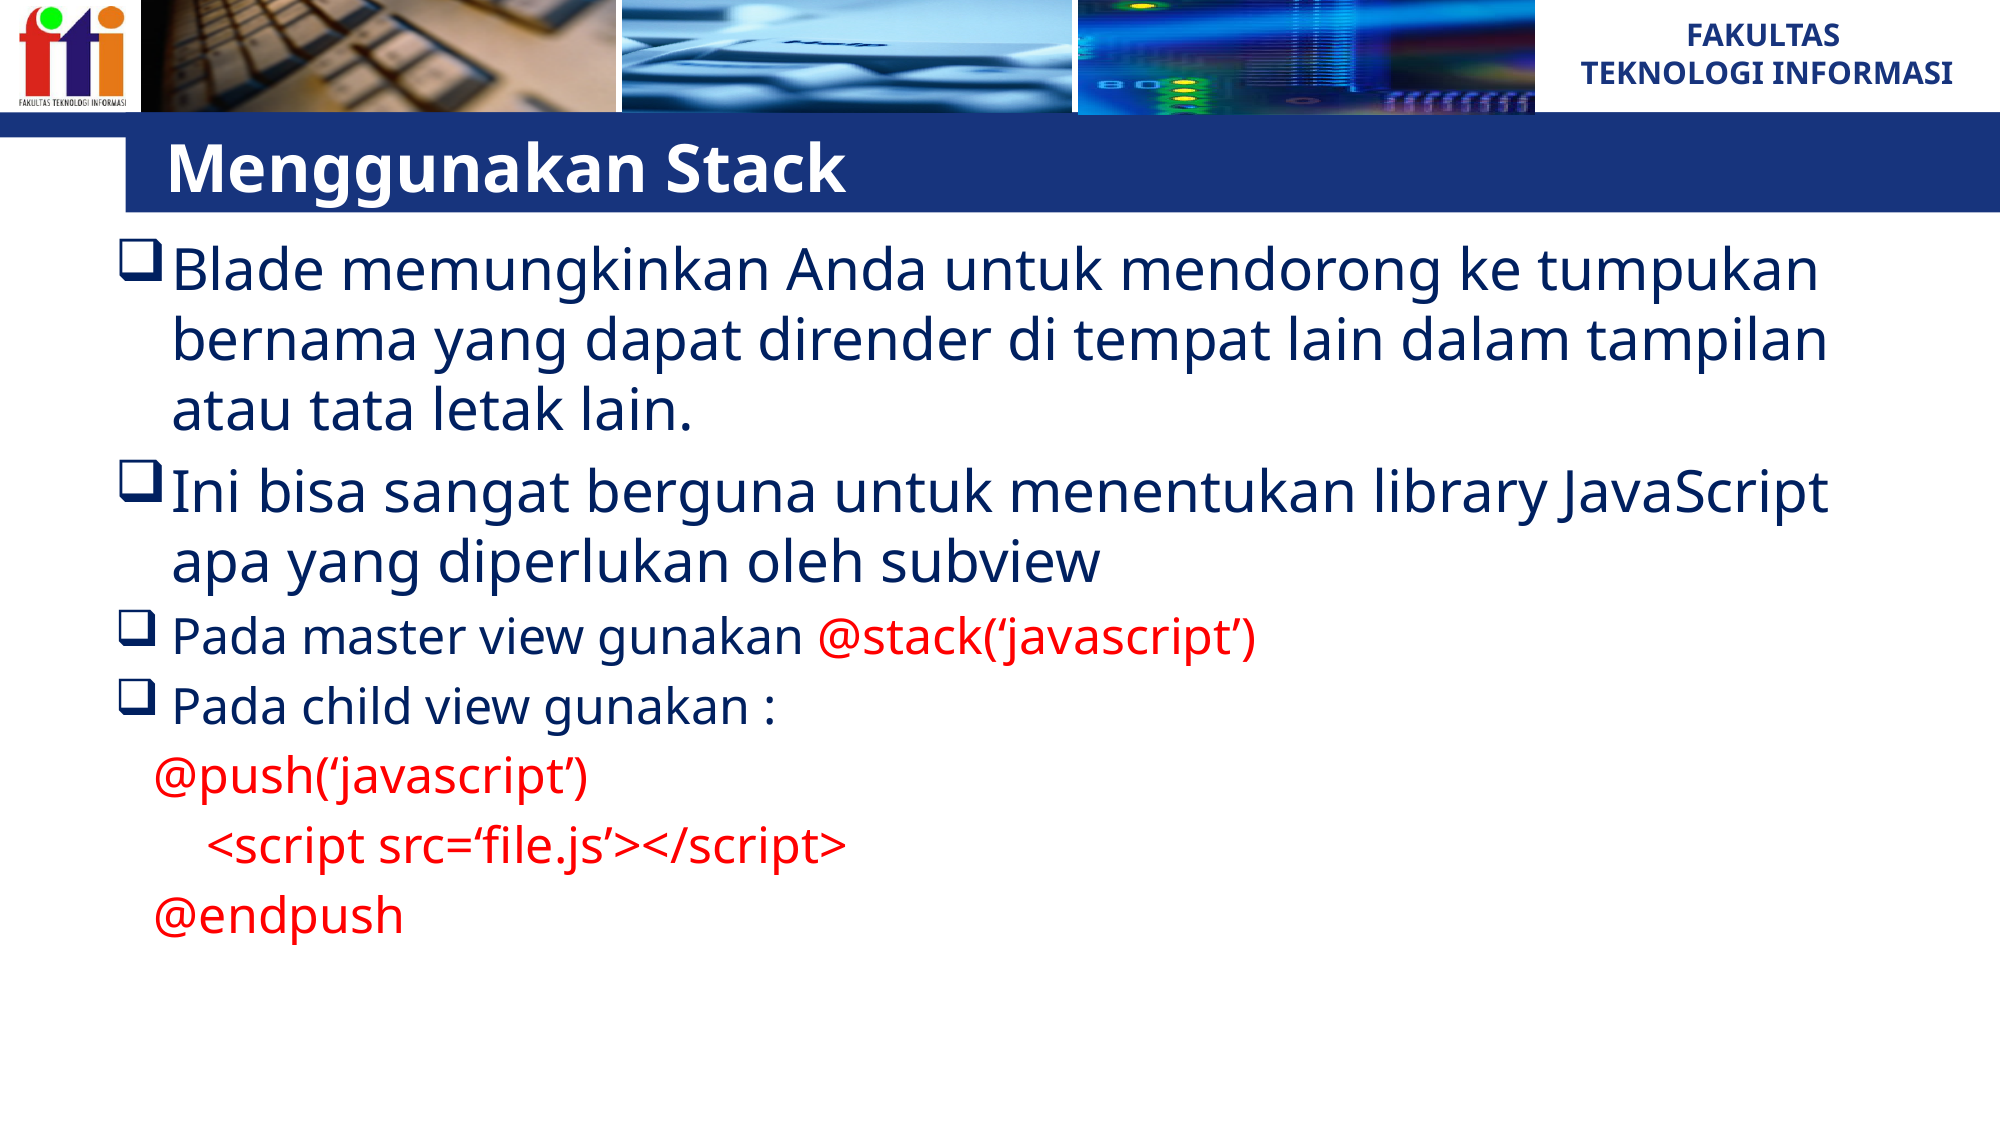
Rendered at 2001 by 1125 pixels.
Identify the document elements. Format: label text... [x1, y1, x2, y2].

list Blade memungkinkan Anda untuk mendorong ke tumpukan bernama yang dapat dirender di tempat lain dalam tampilan atau tata letak lain. Ini bisa sangat berguna untuk menentukan library JavaScript apa yang diperlukan oleh subview Pada master view gunakan @stack(‘javascript’) Pada child view gunakan : @push(‘javascript’) <script src=‘file.js’></script> @endpush [99, 224, 1901, 1038]
picture [1078, 0, 1535, 115]
title Menggunakan Stack [149, 119, 1934, 213]
picture [19, 6, 126, 106]
picture [622, 0, 1072, 113]
picture [141, 0, 616, 112]
